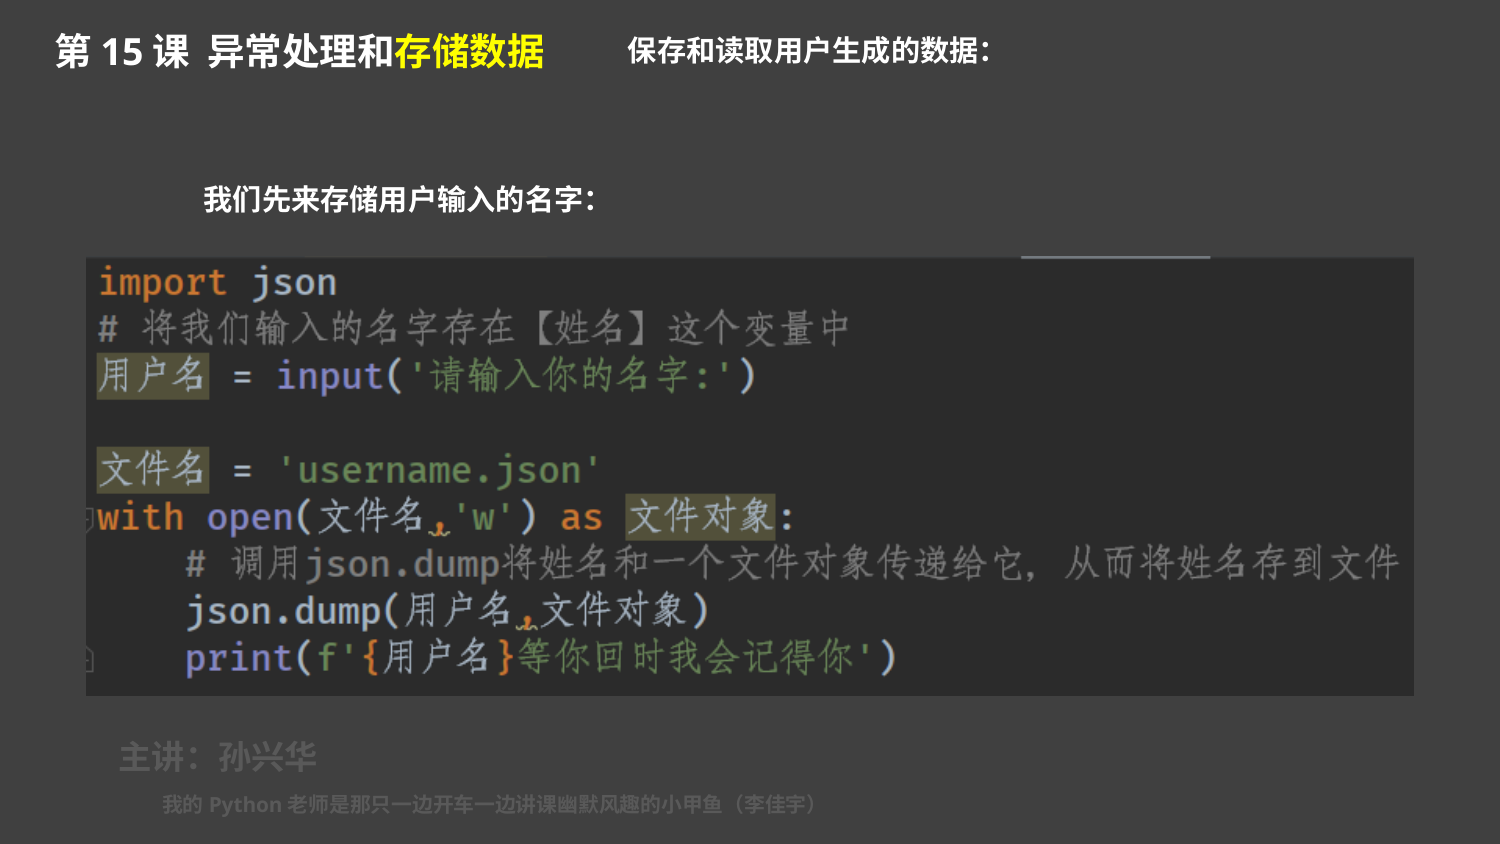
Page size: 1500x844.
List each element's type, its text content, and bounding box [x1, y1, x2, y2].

picture [86, 256, 1414, 696]
text_box 保存和读取用户生成的数据： [552, 25, 1084, 75]
text_box 我们先来存储用户输入的名字： [142, 173, 674, 224]
text_box 第15课 异常处理和存储数据 [39, 20, 560, 80]
